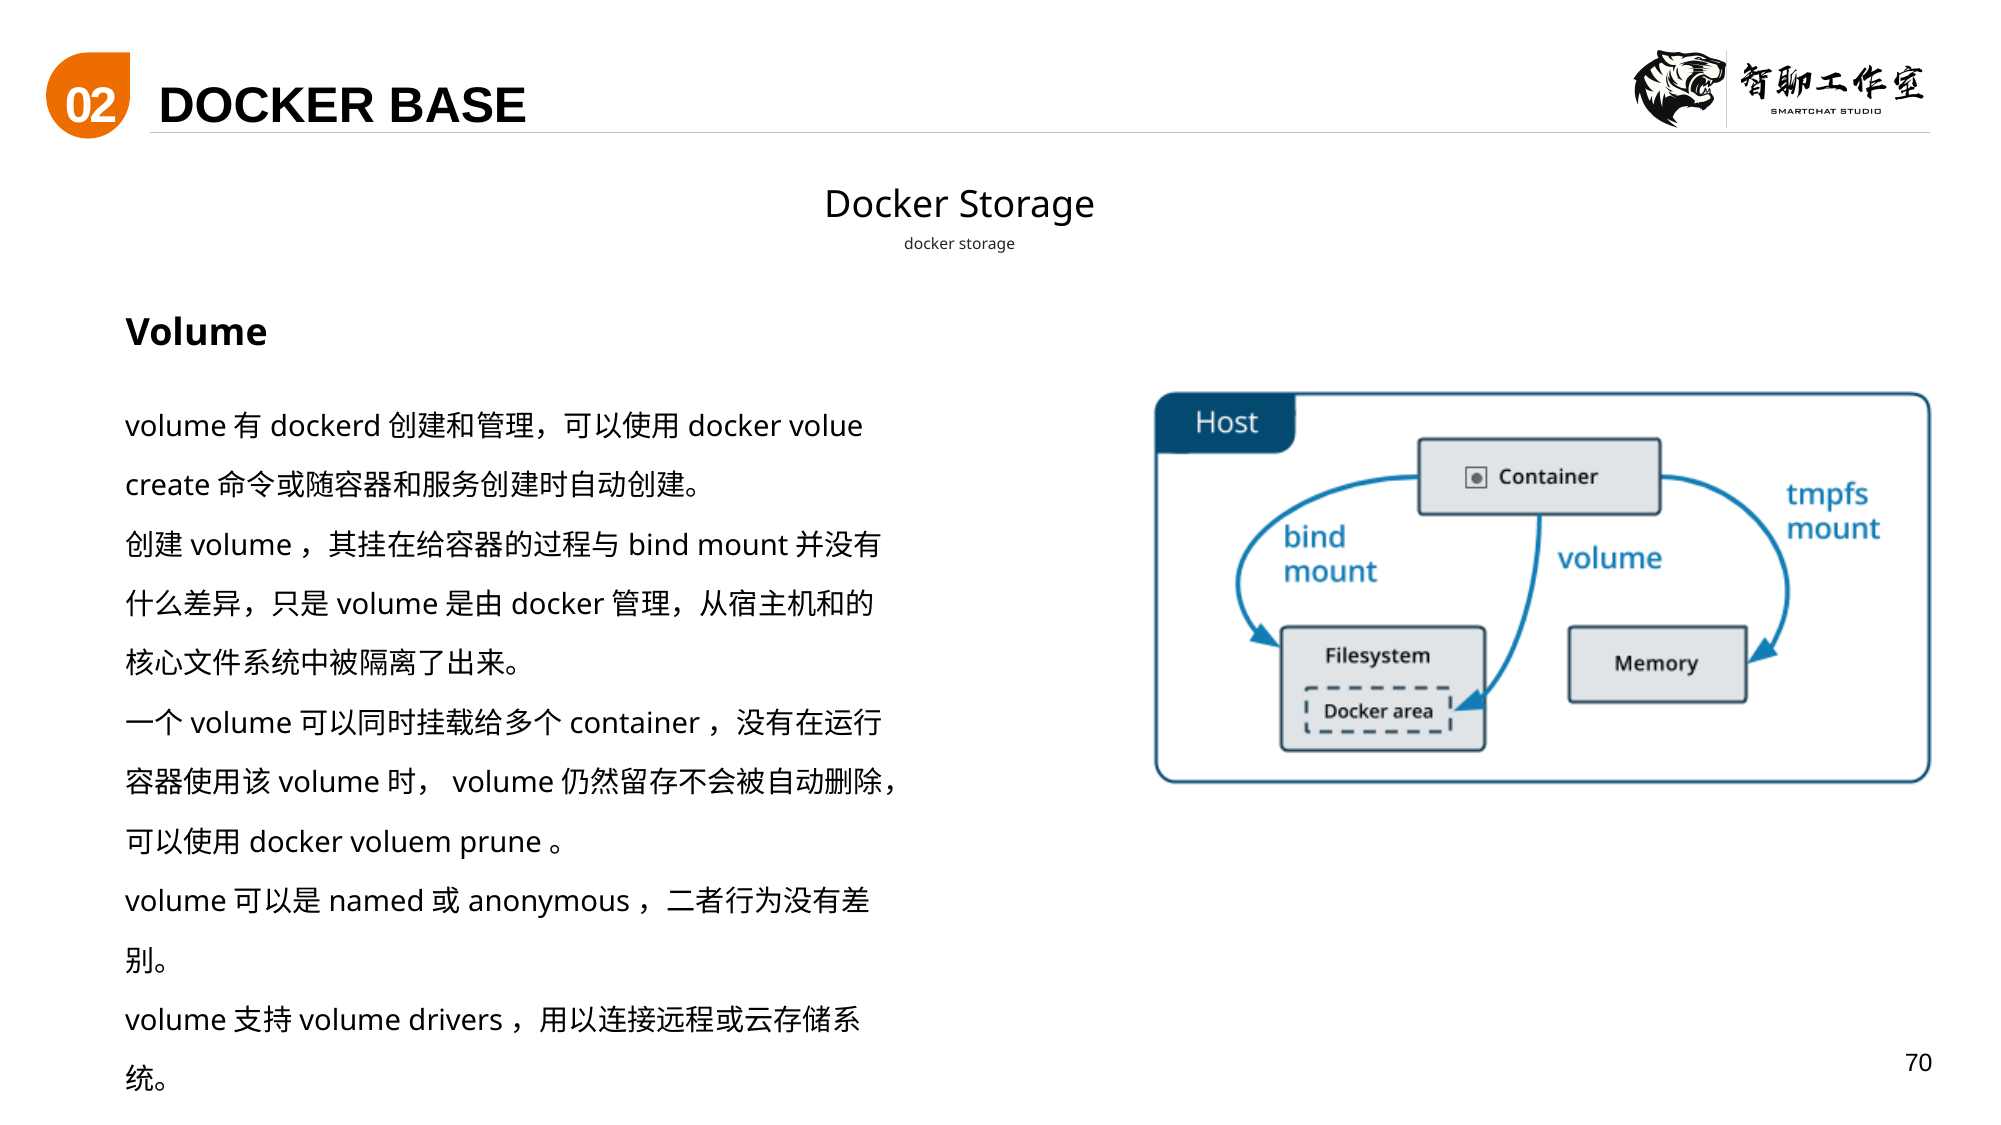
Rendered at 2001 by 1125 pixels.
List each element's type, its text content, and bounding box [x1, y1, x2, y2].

text_box 02 [49, 47, 132, 141]
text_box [709, 172, 1210, 261]
picture [1633, 47, 1950, 129]
text_box DOCKER BASE [143, 47, 543, 141]
text_box Volume [110, 300, 283, 361]
text_box volume有dockerd创建和管理，可以使用docker volue create命令或随容器和服务创建时自动创建。 创建volume，其挂在给容器的过程与bind mount并没有什么差异，只是volume是由docker管理，从宿主机和的核心文件系统中被隔离了出来。 一个volume可以同时挂载给多个container，没有在运行容器使用该volume时，volume仍然留存不会被自动删除，可以使用docker voluem prune。 volume可以是named或anonymous，二者行为没有差别。 volume支持volume drivers，用以连接远程或云存储系统。 [110, 375, 902, 1103]
picture [1151, 387, 1935, 786]
